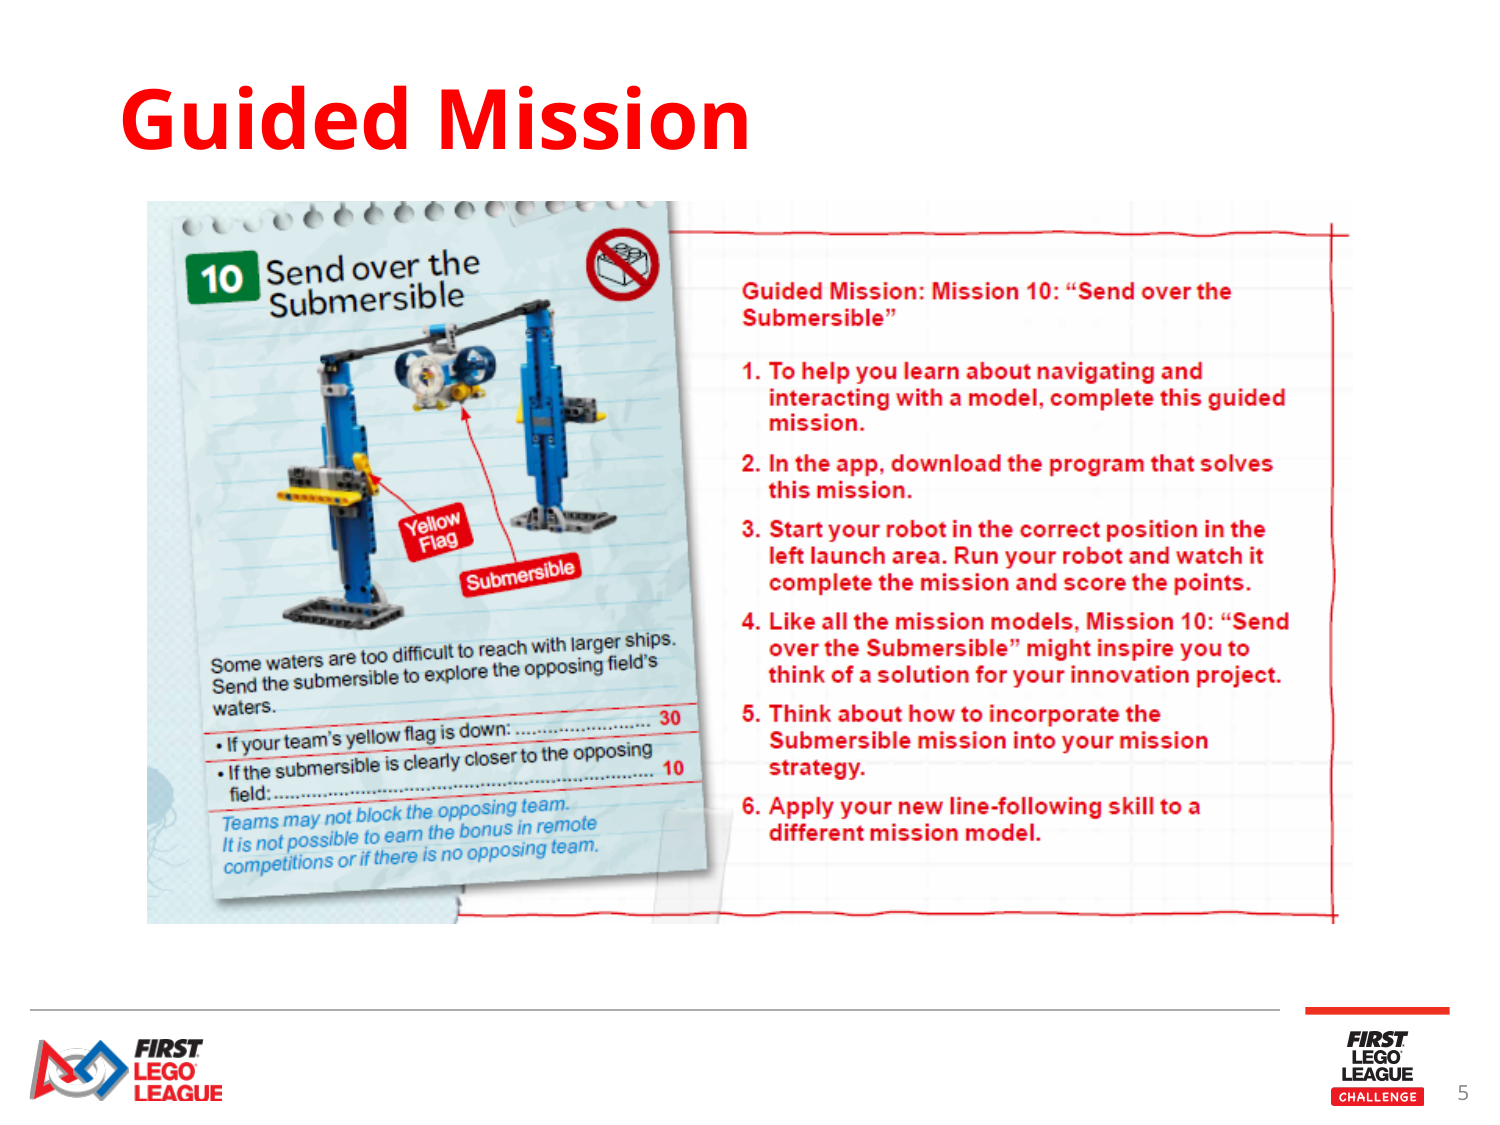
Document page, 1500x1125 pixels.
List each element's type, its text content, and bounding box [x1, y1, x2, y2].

title Guided Mission [103, 59, 1397, 185]
picture [147, 201, 1353, 924]
slide_number 5 [1425, 1076, 1484, 1111]
